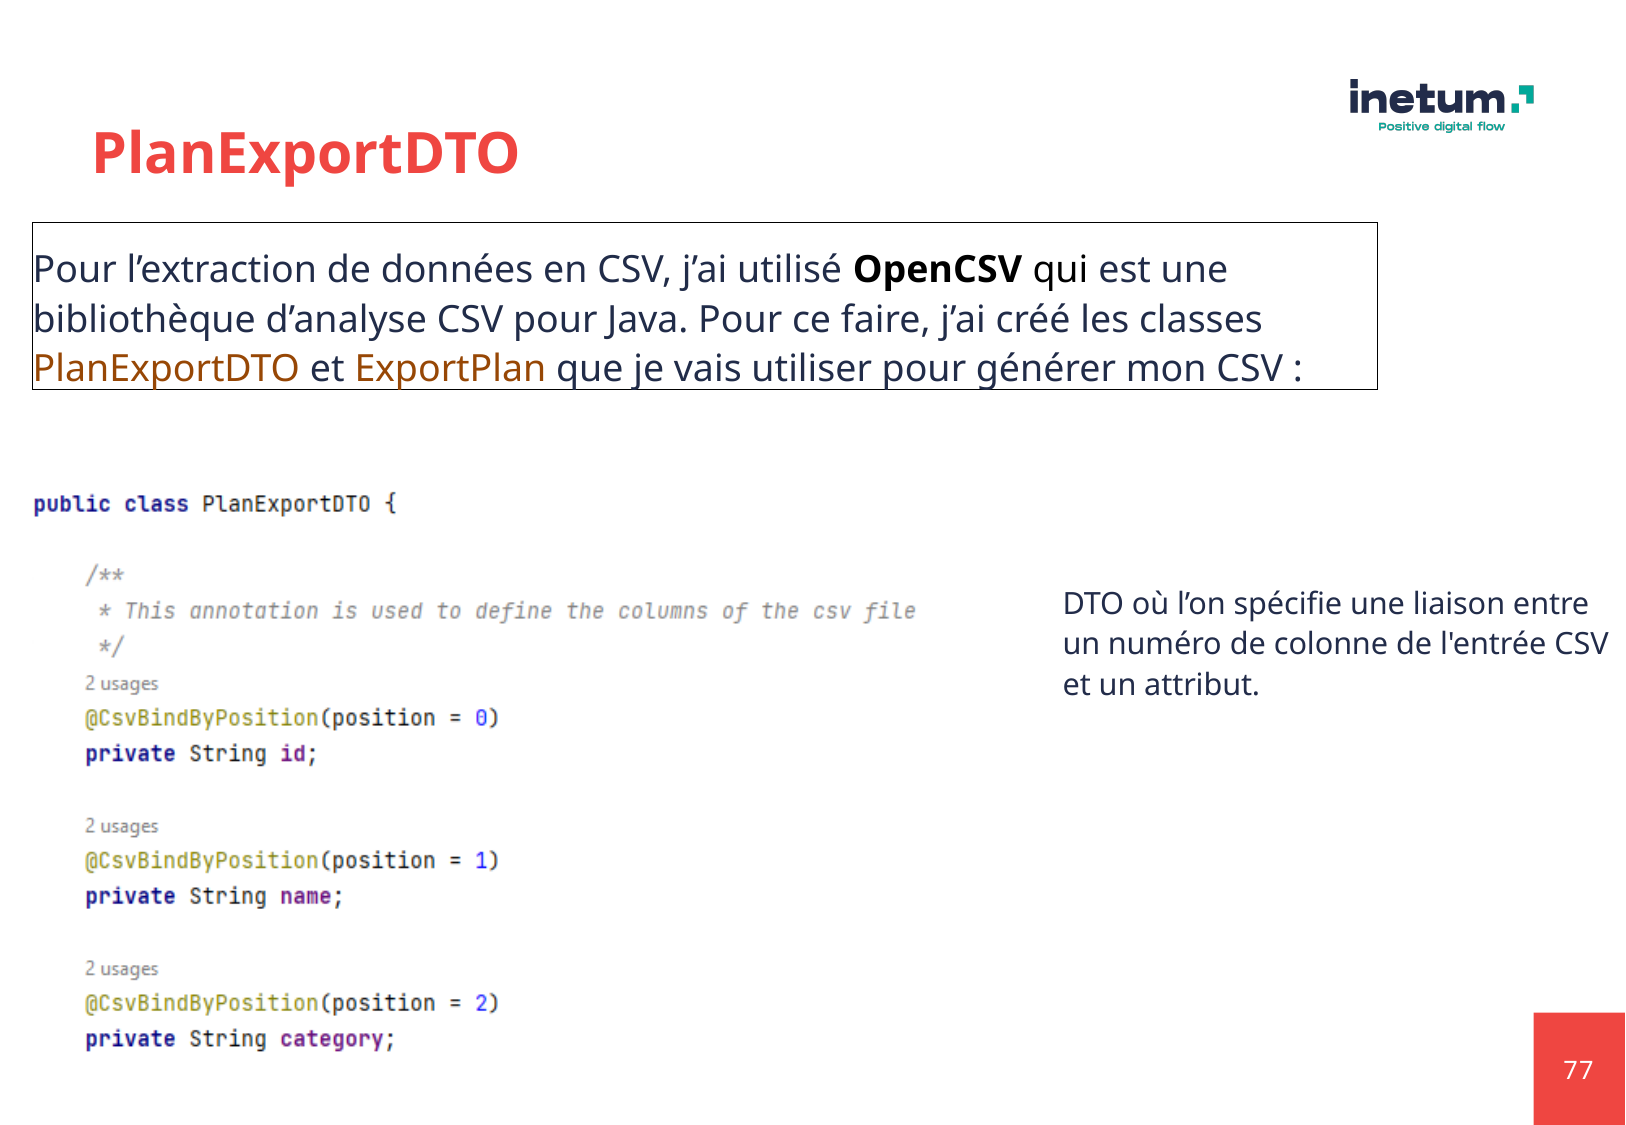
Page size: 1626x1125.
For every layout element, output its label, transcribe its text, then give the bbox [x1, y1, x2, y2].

picture [1350, 79, 1534, 133]
picture [32, 486, 937, 1070]
list DTO où l’on spécifie une liaison entre un numéro de colonne de l'entrée CSV et un attribut. [1062, 562, 1625, 829]
text_box Pour l’extraction de données en CSV, j’ai utilisé OpenCSV qui est une bibliothèque d’analyse CSV pour Java. Pour ce faire, j’ai créé les classes PlanExportDTO et ExportPlan que je vais utiliser pour générer mon CSV : [32, 222, 1378, 390]
title PlanExportDTO [90, 114, 1331, 187]
